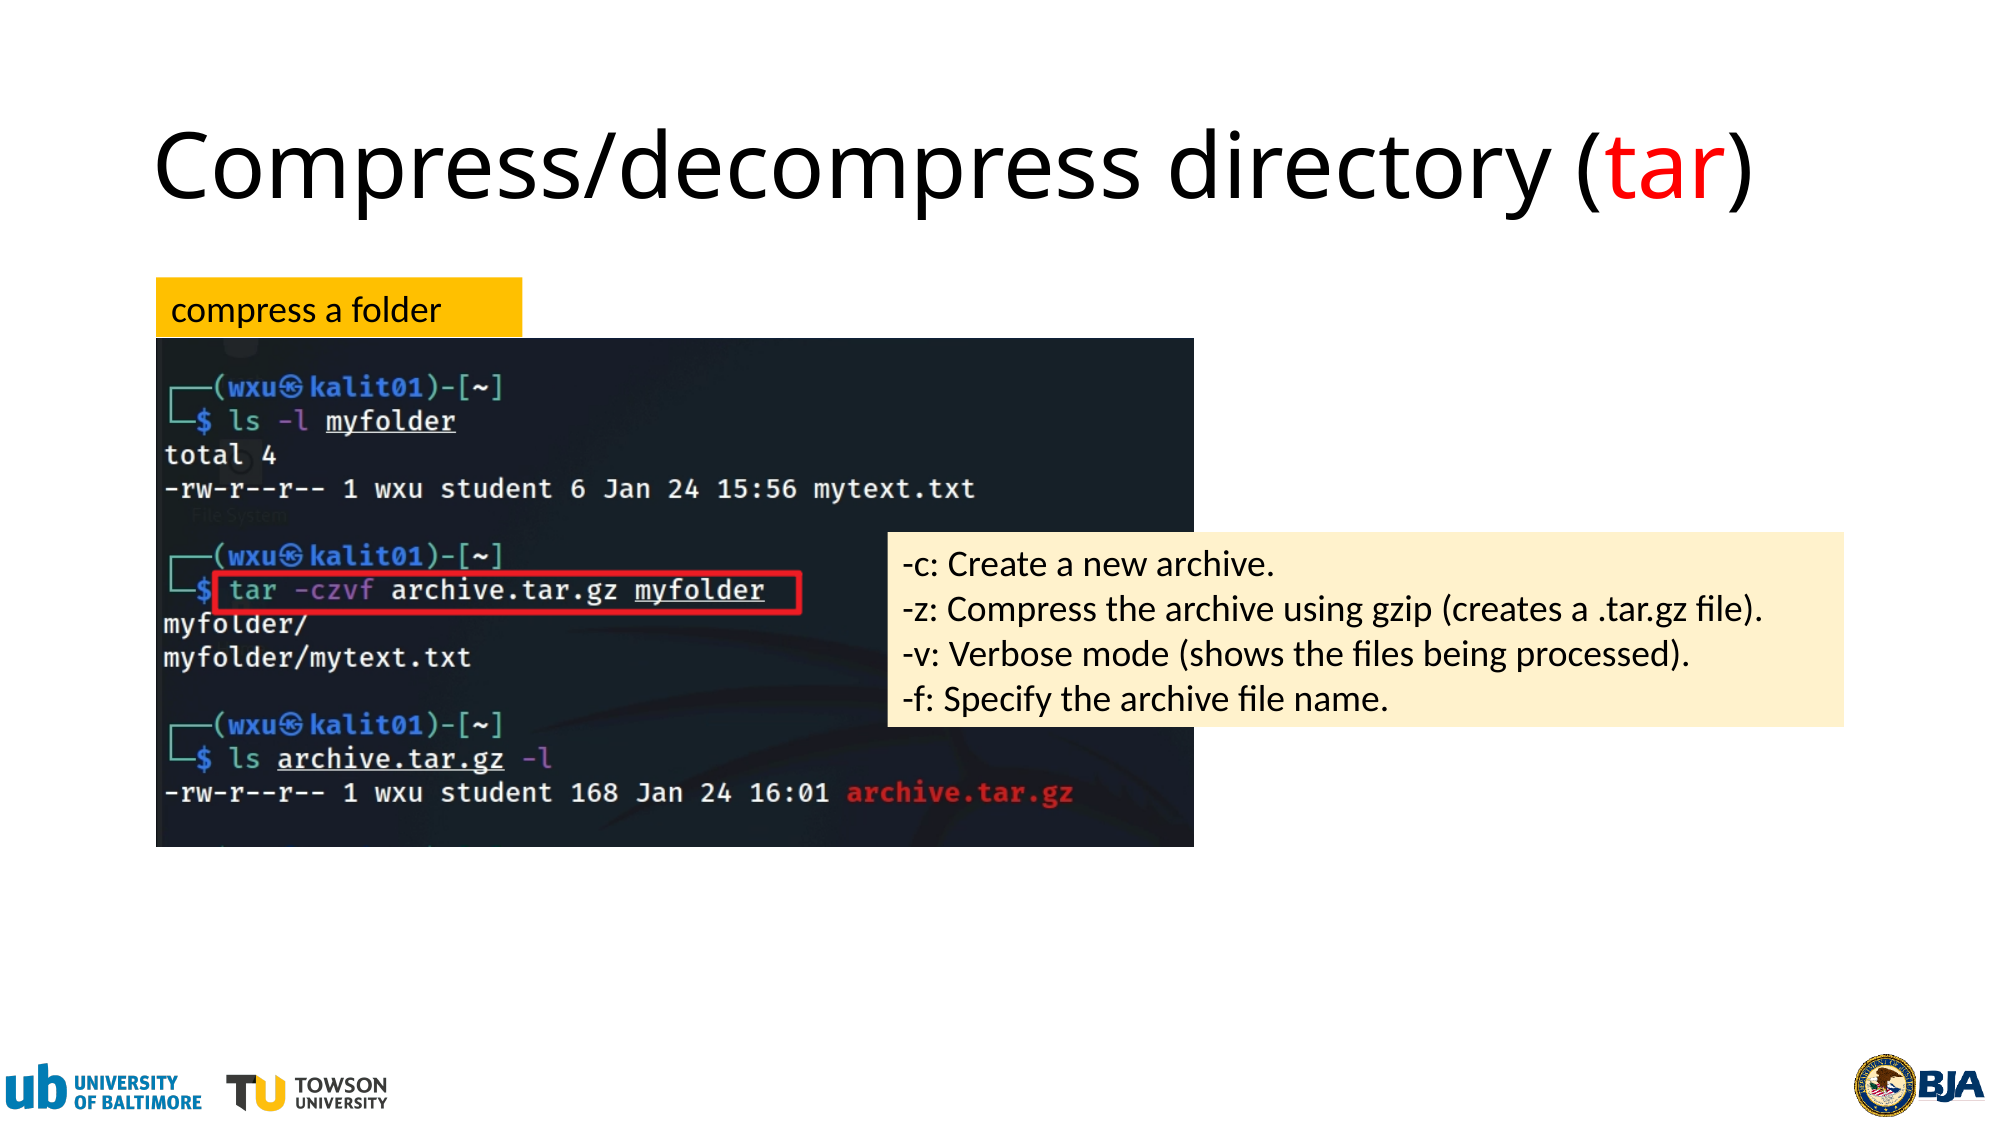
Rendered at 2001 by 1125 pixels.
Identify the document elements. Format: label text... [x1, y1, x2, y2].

title Compress/decompress directory (tar) [137, 59, 1863, 278]
text_box -c: Create a new archive. -z: Compress the archive using gzip (creates a .tar.gz file). -v: Verbose mode (shows the files being processed). -f: Specify the archive file name. [1194, 532, 1844, 727]
picture [156, 337, 1194, 847]
picture [0, 1031, 407, 1125]
text_box compress a folder [156, 277, 523, 337]
picture [1854, 1054, 1986, 1117]
